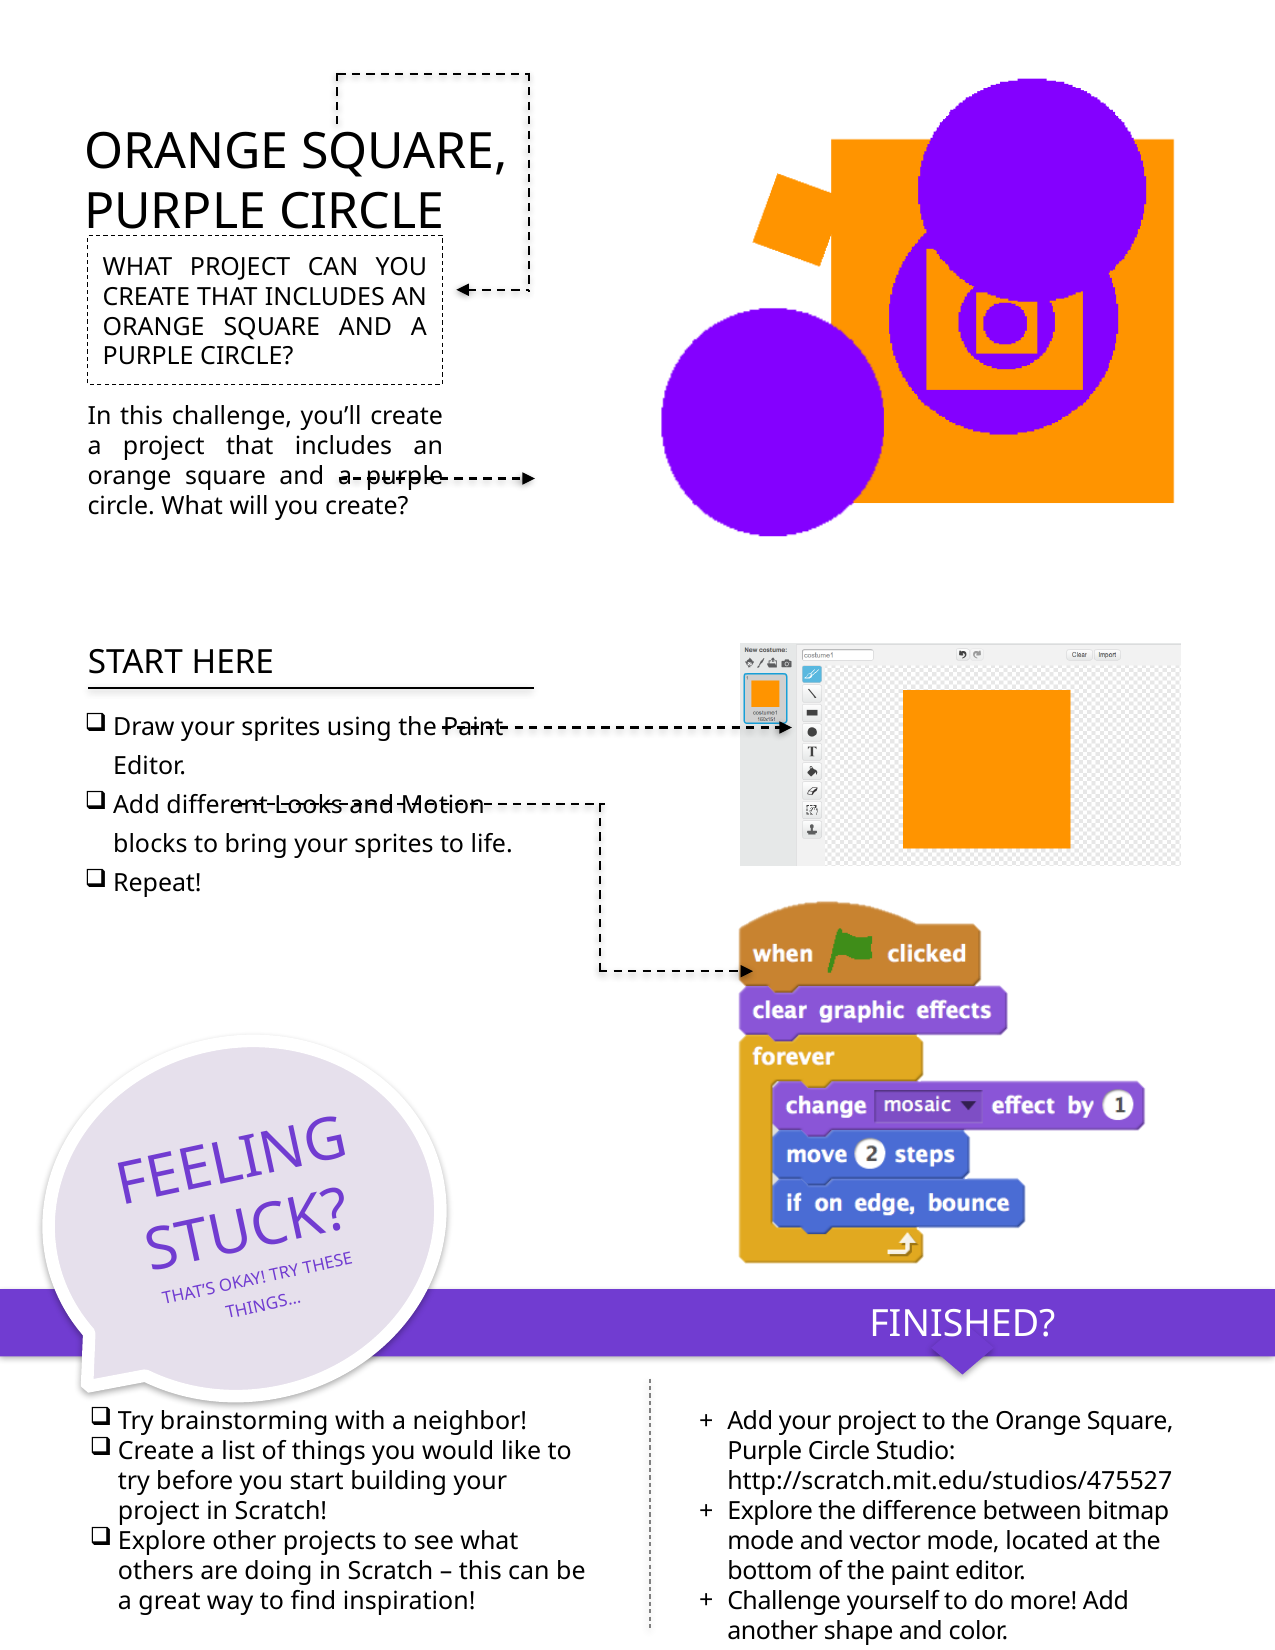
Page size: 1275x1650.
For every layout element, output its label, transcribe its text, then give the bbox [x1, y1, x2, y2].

text_box Add your project to the Orange Square, Purple Circle Studio: http://scratch.mit.edu/studios/475527 Explore the difference between bitmap mode and vector mode, located at the bottom of the paint editor. Challenge yourself to do more! Add another shape and color. Swap projects with a partner and remix each other’s creations. Help a neighbor! [684, 1405, 1231, 1650]
picture [649, 74, 1182, 586]
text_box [237, 803, 605, 977]
picture [739, 643, 1182, 866]
text_box Try brainstorming with a neighbor! Create a list of things you would like to try before you start building your project in Scratch! Explore other projects to see what others are doing in Scratch – this can be a great way to find inspiration! [75, 1405, 605, 1622]
text_box ORANGE SQUARE, PURPLE CIRCLE [69, 110, 332, 246]
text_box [337, 72, 529, 293]
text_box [0, 1041, 1275, 1396]
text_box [70, 249, 558, 866]
picture [725, 893, 1150, 1041]
